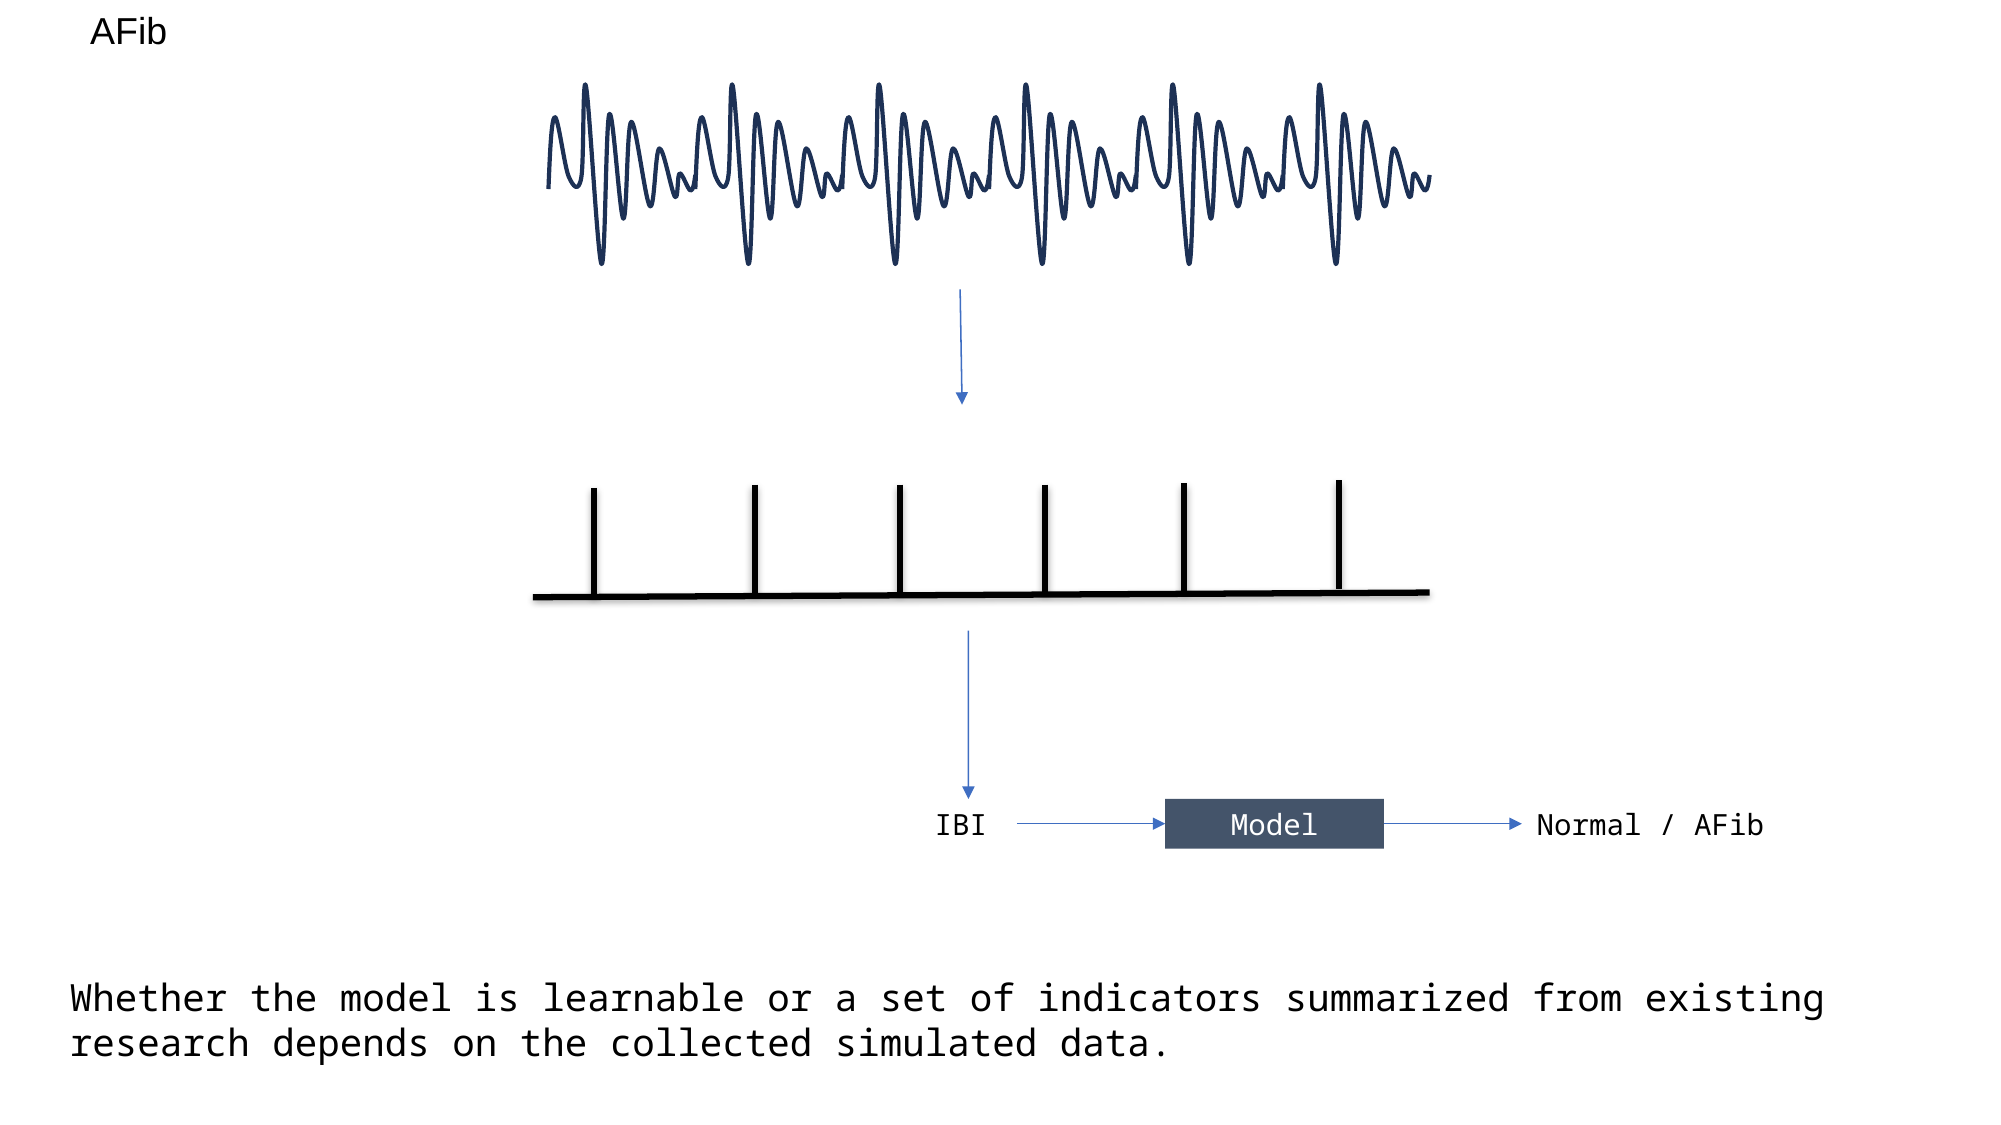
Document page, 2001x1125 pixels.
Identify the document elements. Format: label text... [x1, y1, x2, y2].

text_box Whether the model is learnable or a set of indicators summarized from existing research depends on the collected simulated data. [55, 967, 1979, 1072]
text_box IBI [919, 798, 1017, 849]
text_box [693, 82, 842, 267]
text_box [959, 289, 963, 405]
text_box [840, 82, 989, 267]
text_box [1280, 82, 1432, 267]
text_box AFib [0, 0, 258, 60]
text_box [532, 592, 1430, 598]
text_box Normal / AFib [1521, 798, 1833, 849]
text_box Model [1165, 798, 1384, 849]
text_box [546, 82, 695, 267]
text_box [1133, 82, 1282, 267]
text_box [986, 82, 1135, 267]
